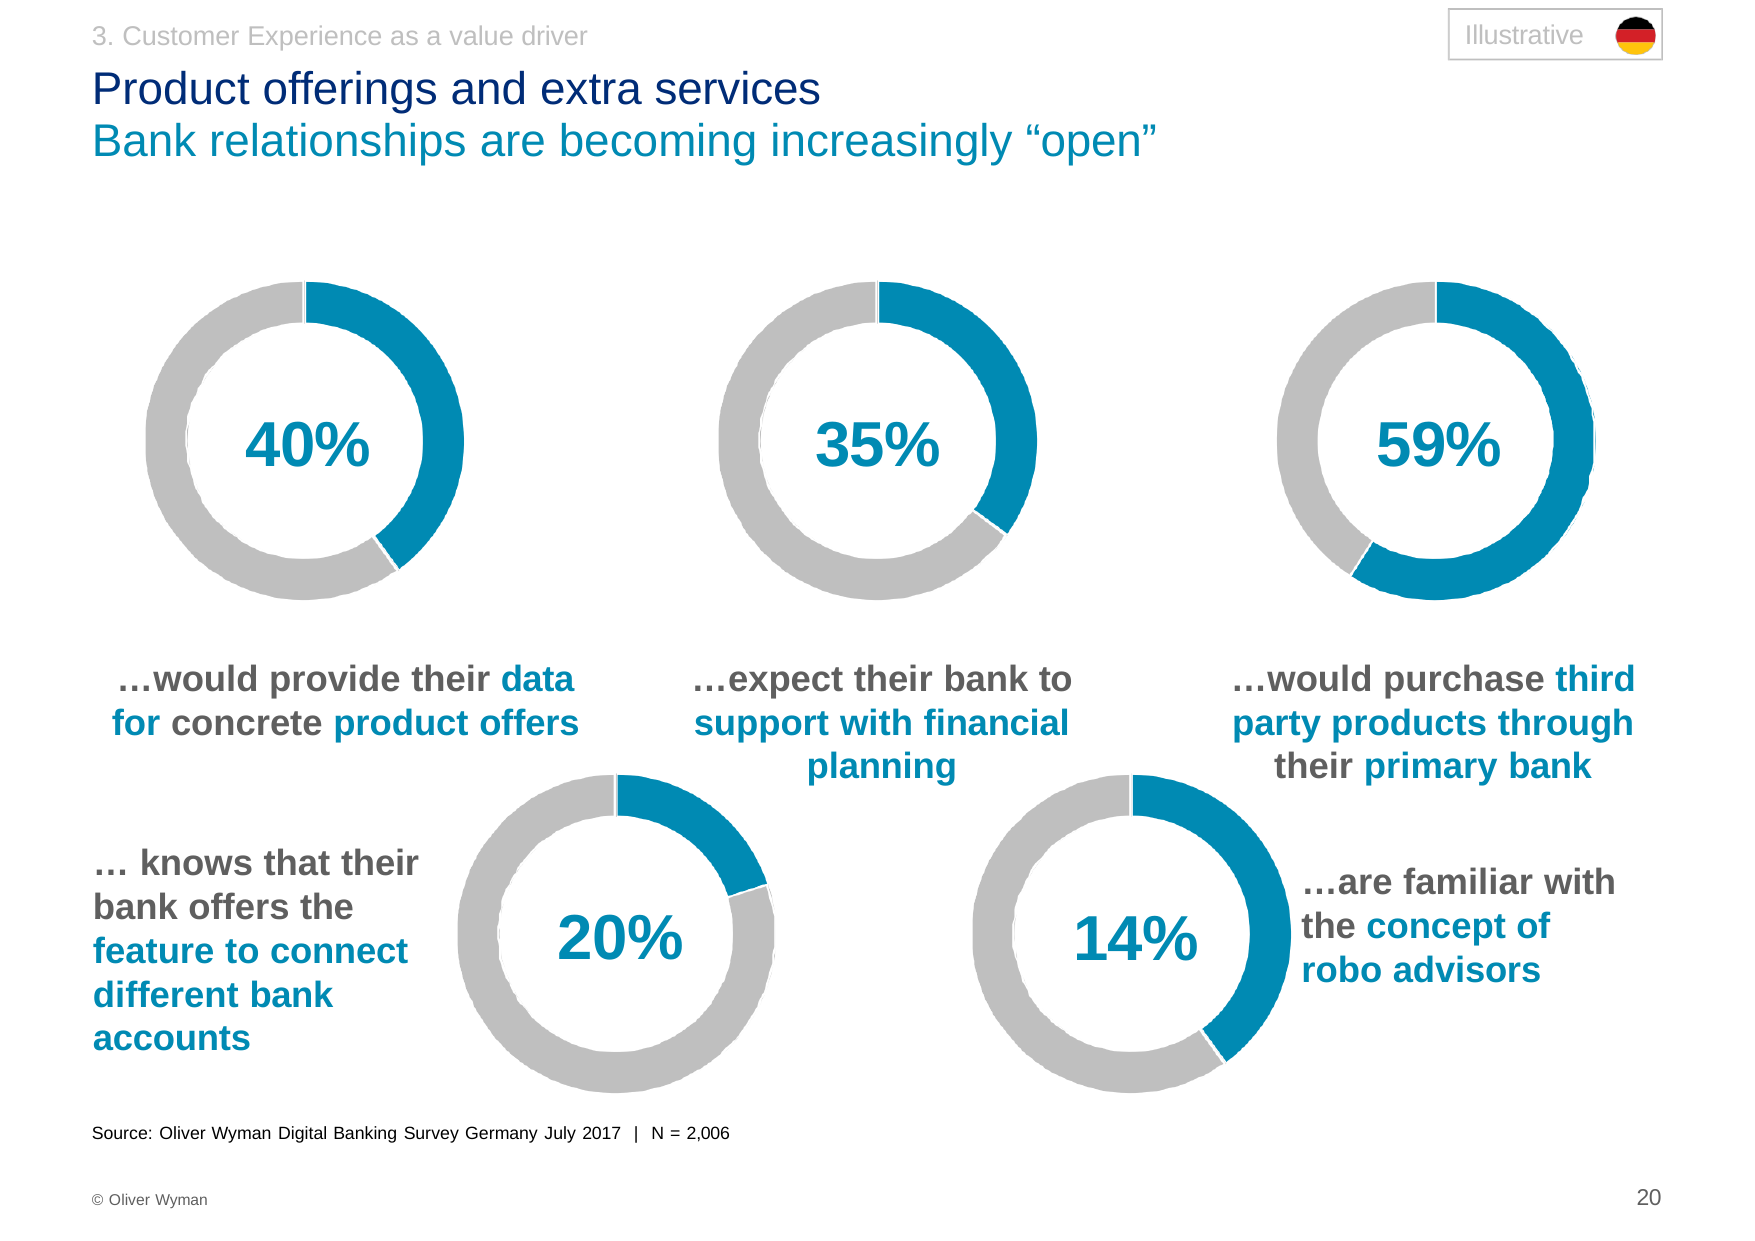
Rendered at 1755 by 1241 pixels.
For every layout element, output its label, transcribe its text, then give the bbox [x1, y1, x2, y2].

footer © Oliver Wyman [89, 1189, 212, 1241]
picture [143, 279, 466, 602]
text_box Illustrative [1462, 14, 1591, 50]
picture [970, 772, 1293, 1095]
picture [454, 771, 777, 1095]
picture [1274, 278, 1596, 602]
text_box Source: Oliver Wyman Digital Banking Survey Germany July 2017 | N = 2,006 [89, 1119, 740, 1144]
text_box …are familiar with the concept of robo advisors [1299, 856, 1621, 990]
text_box [1447, 8, 1663, 61]
text_box …would provide their data for concrete product offers [109, 652, 586, 743]
picture [715, 279, 1039, 602]
picture [1614, 16, 1656, 56]
text_box 20 [1634, 1182, 1665, 1211]
text_box …would purchase third party products through their primary bank [1226, 652, 1639, 786]
text_box … knows that their bank offers the feature to connect different bank accounts [90, 837, 425, 1058]
text_box …expect their bank to support with financial planning [687, 652, 1076, 786]
text_box 3. Customer Experience as a value driver Product offerings and extra services Bank relationships are becoming increasingly “open” [89, 9, 1161, 166]
